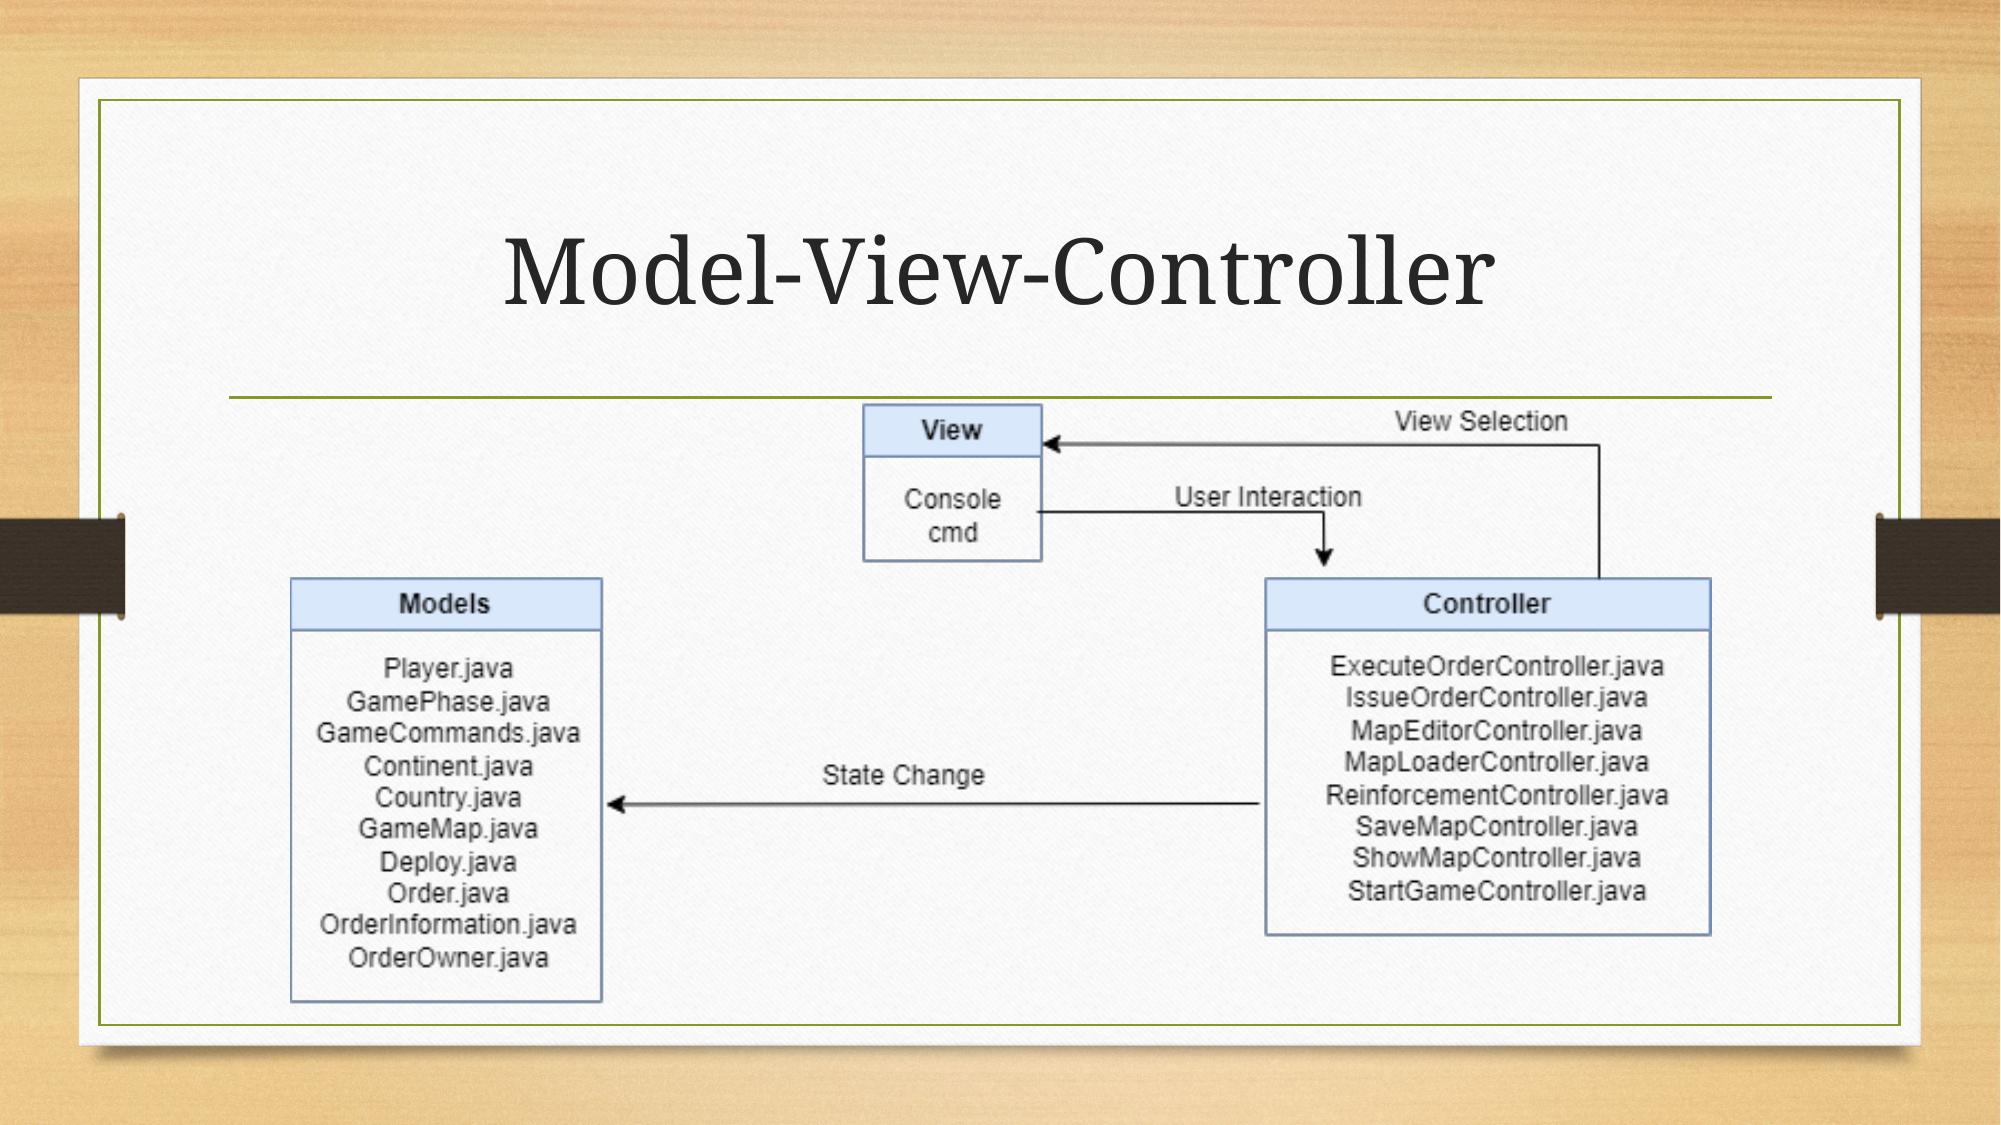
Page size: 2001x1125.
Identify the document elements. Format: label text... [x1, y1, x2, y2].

picture [0, 0, 2001, 1125]
title Model-View-Controller [212, 161, 1788, 375]
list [290, 389, 1712, 1019]
